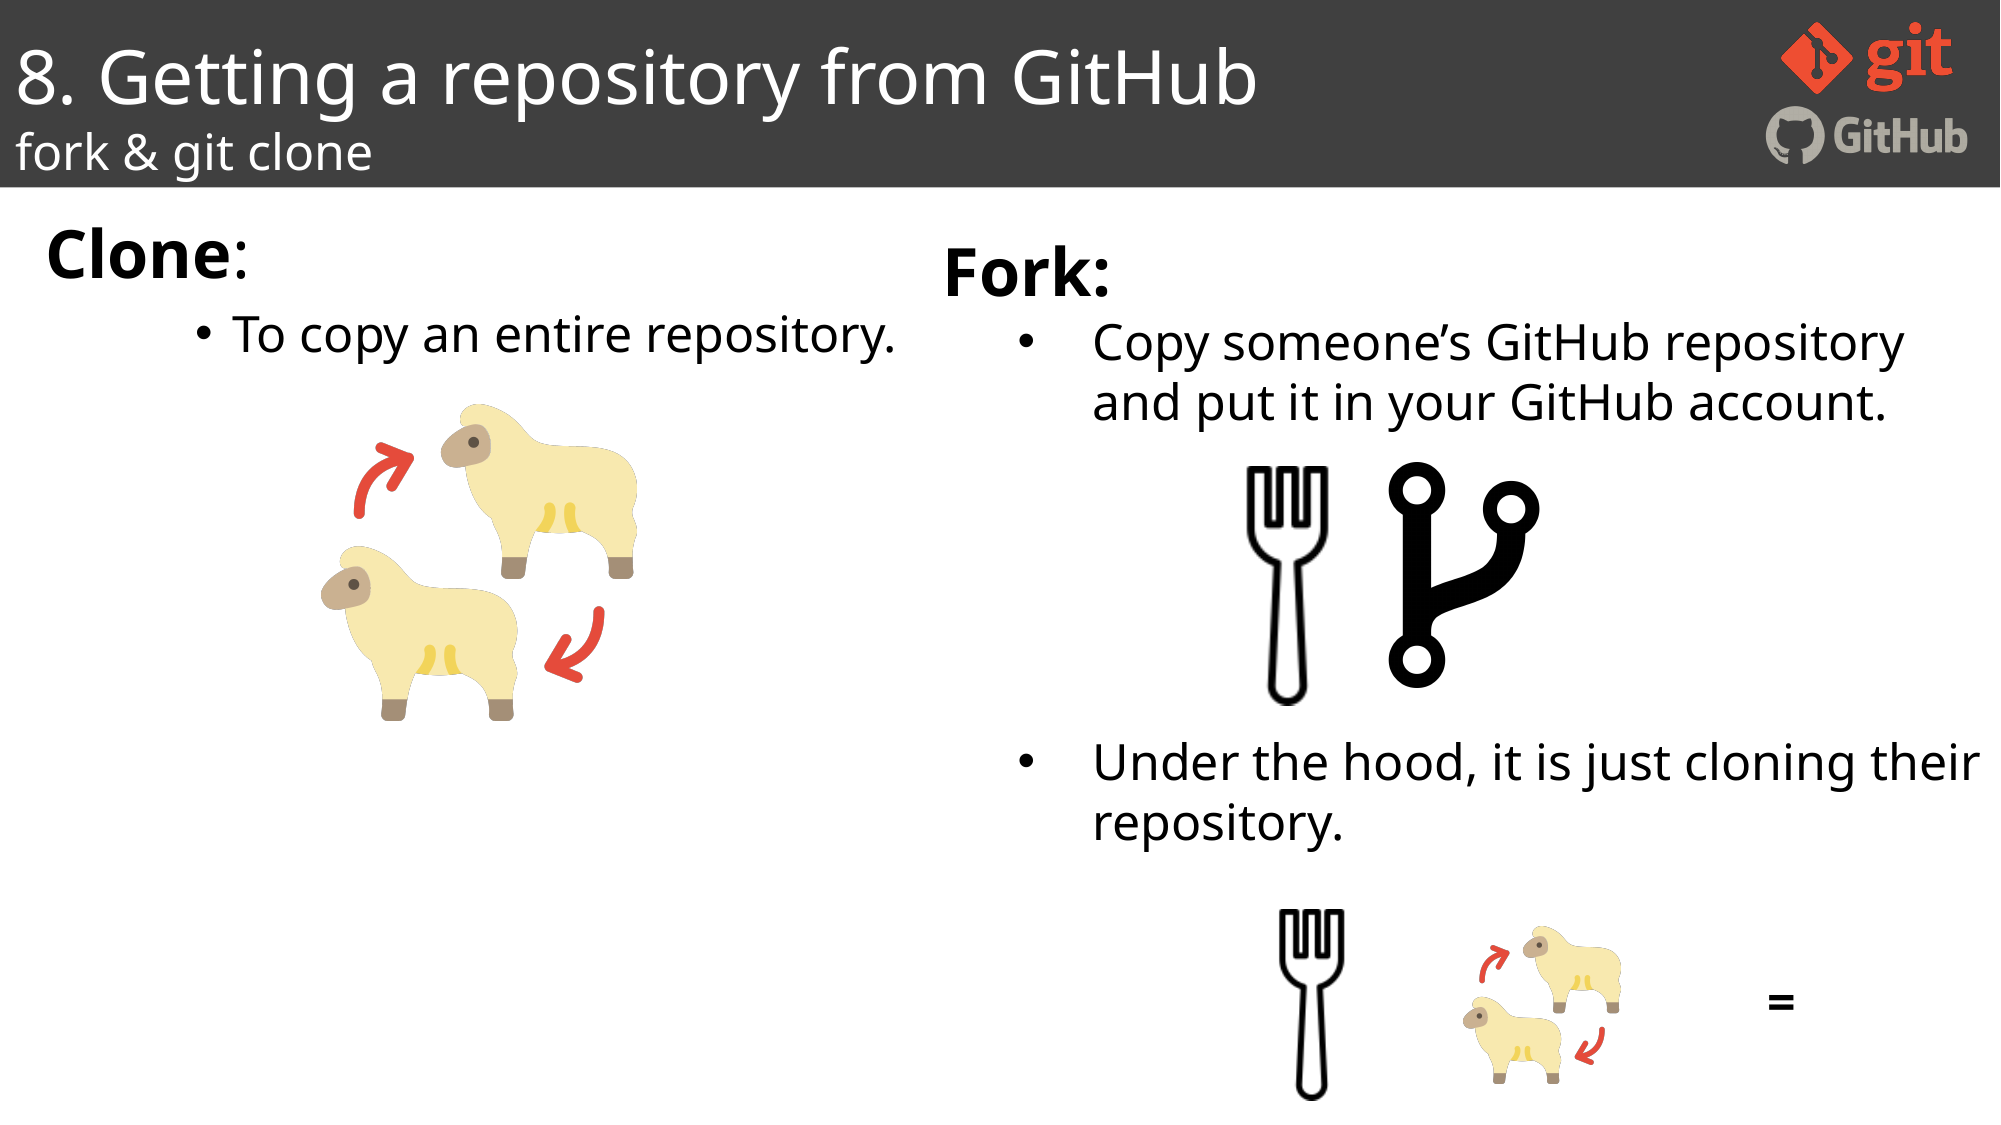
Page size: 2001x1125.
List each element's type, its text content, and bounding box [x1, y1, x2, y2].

picture [1733, 21, 2000, 185]
list Clone: To copy an entire repository. [30, 204, 963, 405]
picture [321, 404, 637, 721]
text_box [927, 222, 2000, 1125]
title 8. Getting a repository from GitHub fork & git clone [0, 0, 2000, 188]
